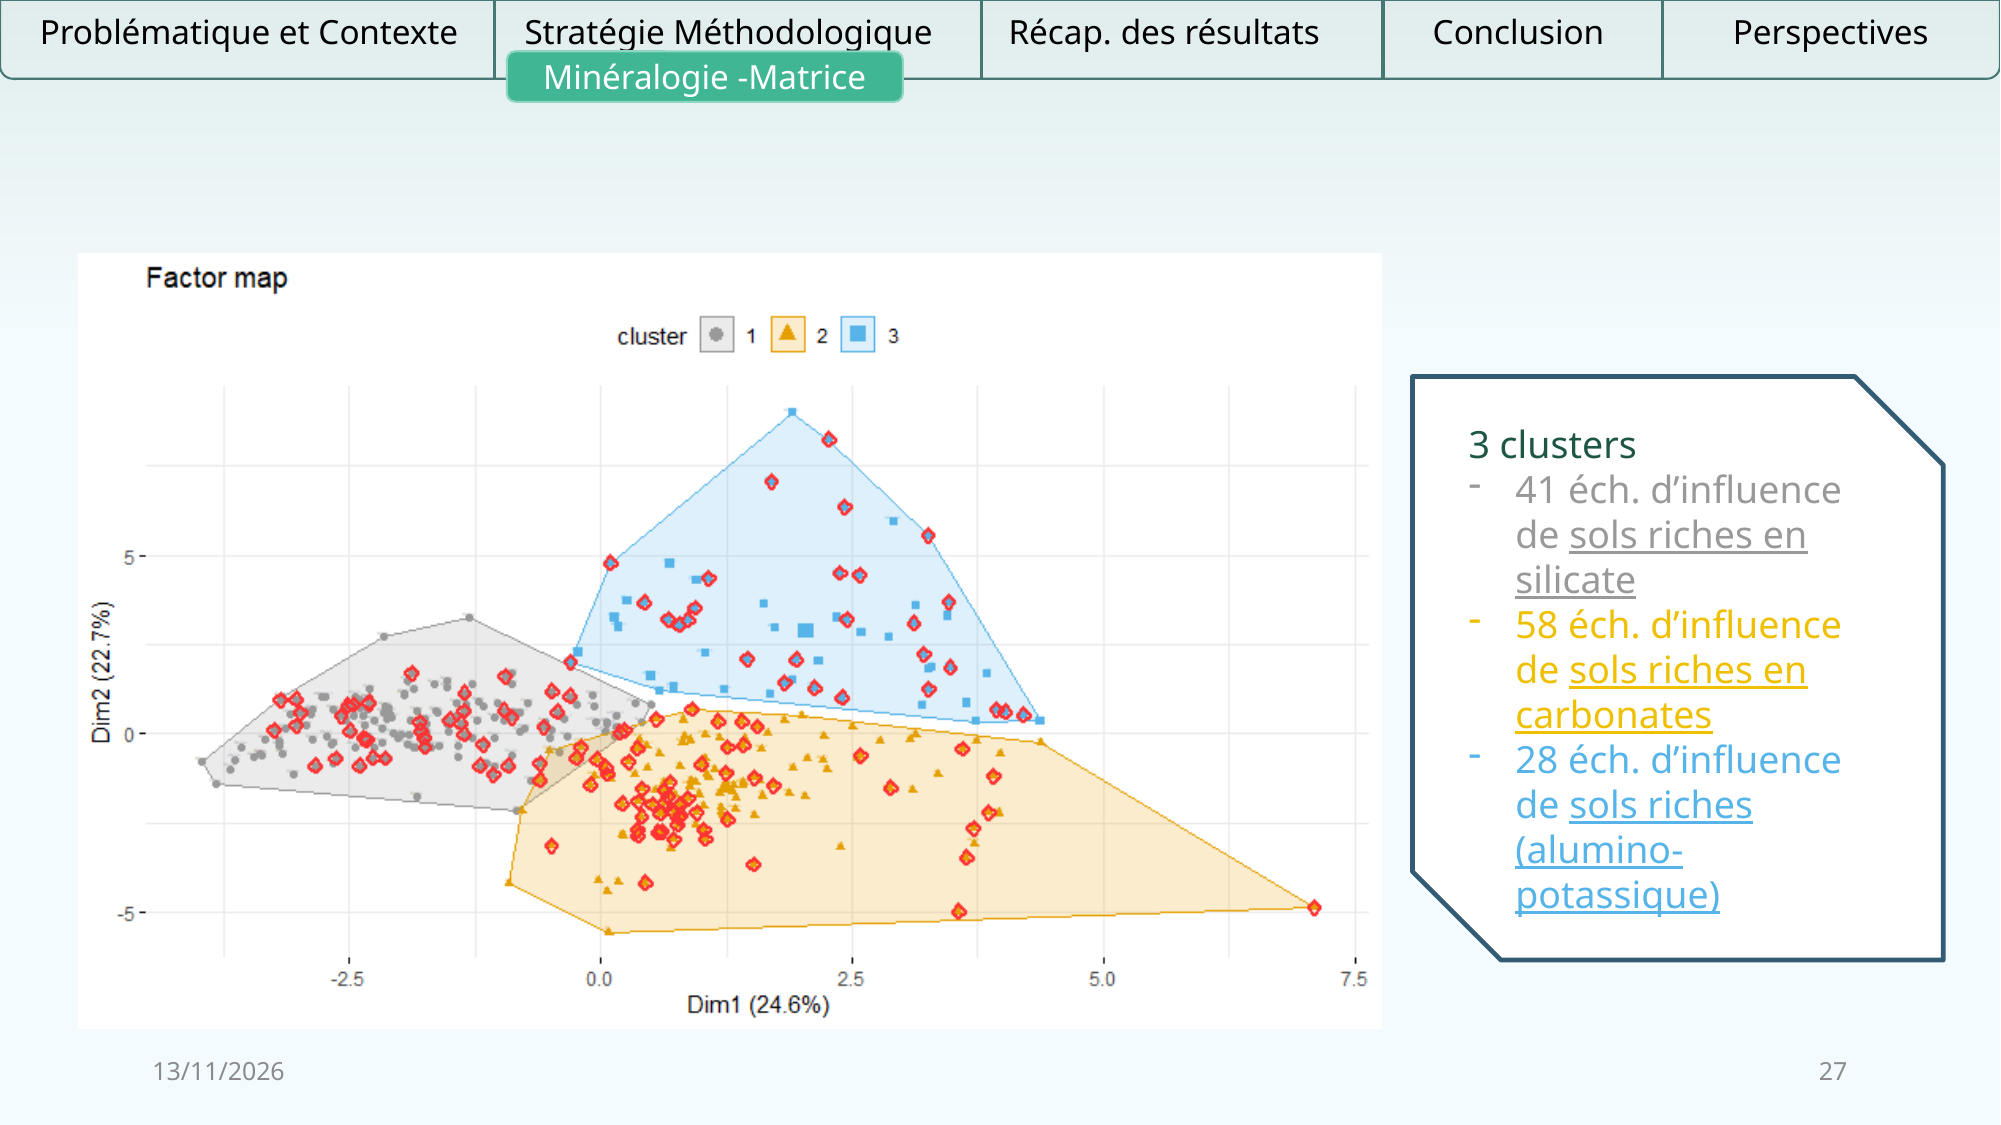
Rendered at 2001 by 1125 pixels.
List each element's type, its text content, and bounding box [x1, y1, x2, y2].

text_box Stratégie Méthodologique [505, 11, 952, 52]
text_box 3 clusters 41 éch. d’influence de sols riches en silicate 58 éch. d’influence de sols riches en carbonates 28 éch. d’influence de sols riches (alumino-potassique) [1412, 376, 1944, 961]
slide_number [137, 1042, 588, 1103]
text_box Conclusion [1432, 11, 1605, 52]
text_box Récap. des résultats [1008, 11, 1321, 52]
picture [78, 253, 1382, 1029]
text_box Problématique et Contexte [40, 11, 460, 52]
text_box [0, 0, 2000, 81]
text_box Minéralogie -Matrice [505, 50, 904, 103]
slide_number 27 [1412, 1042, 1863, 1103]
text_box Perspectives [1732, 11, 1930, 52]
